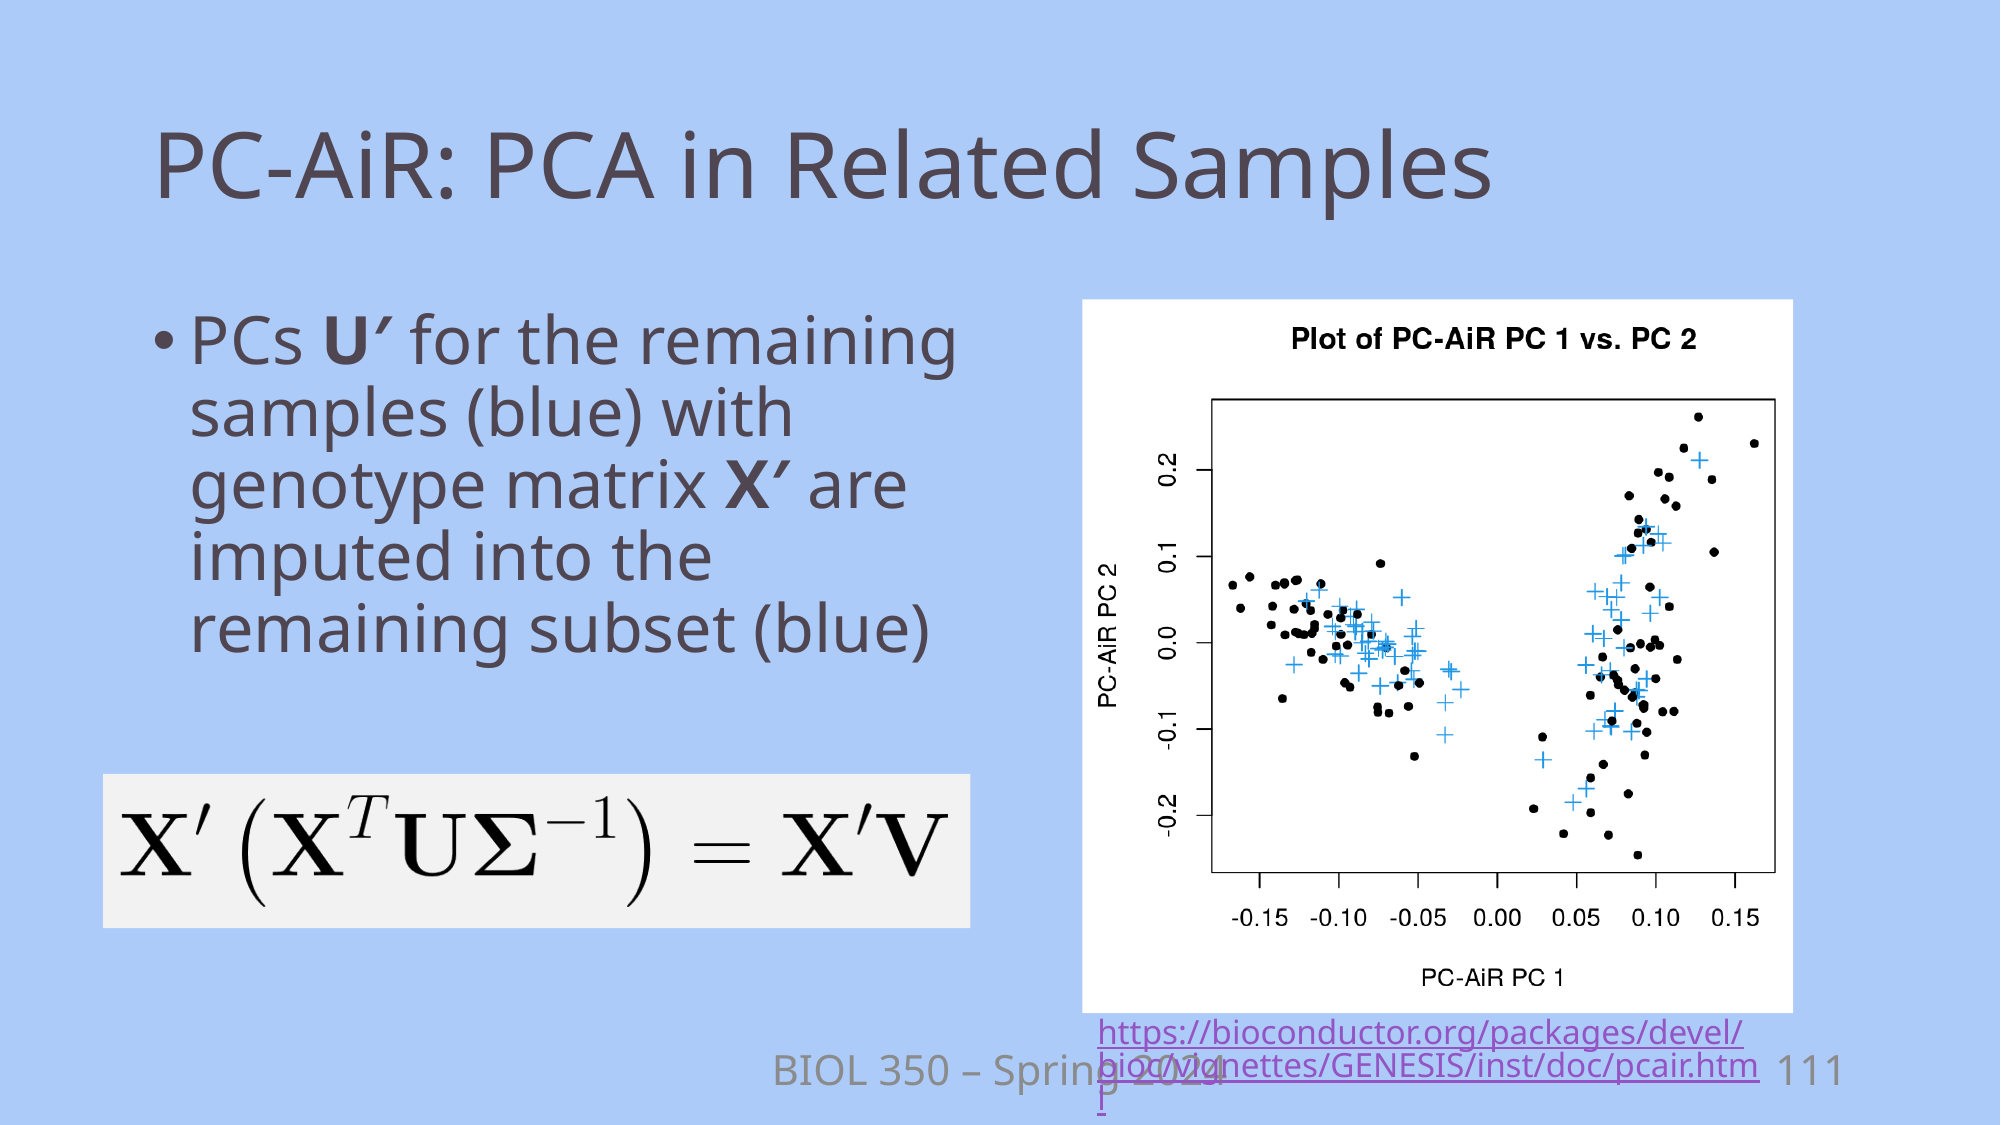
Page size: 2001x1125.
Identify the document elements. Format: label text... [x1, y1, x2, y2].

picture [120, 795, 948, 907]
title PC-AiR: PCA in Related Samples [137, 59, 1863, 278]
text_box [1384, 1064, 1395, 1076]
list PCs U′ for the remaining samples (blue) with genotype matrix X′ are imputed into the remaining subset (blue) [137, 299, 988, 1014]
text_box [1081, 298, 1794, 1014]
footer BIOL 350 – Spring 2024 [662, 1042, 1338, 1103]
text_box https://bioconductor.org/packages/devel/bioc/vignettes/GENESIS/inst/doc/pcair.html [1082, 1003, 1776, 1064]
slide_number 111 [1412, 1042, 1863, 1103]
text_box [102, 773, 137, 929]
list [1098, 327, 1776, 986]
